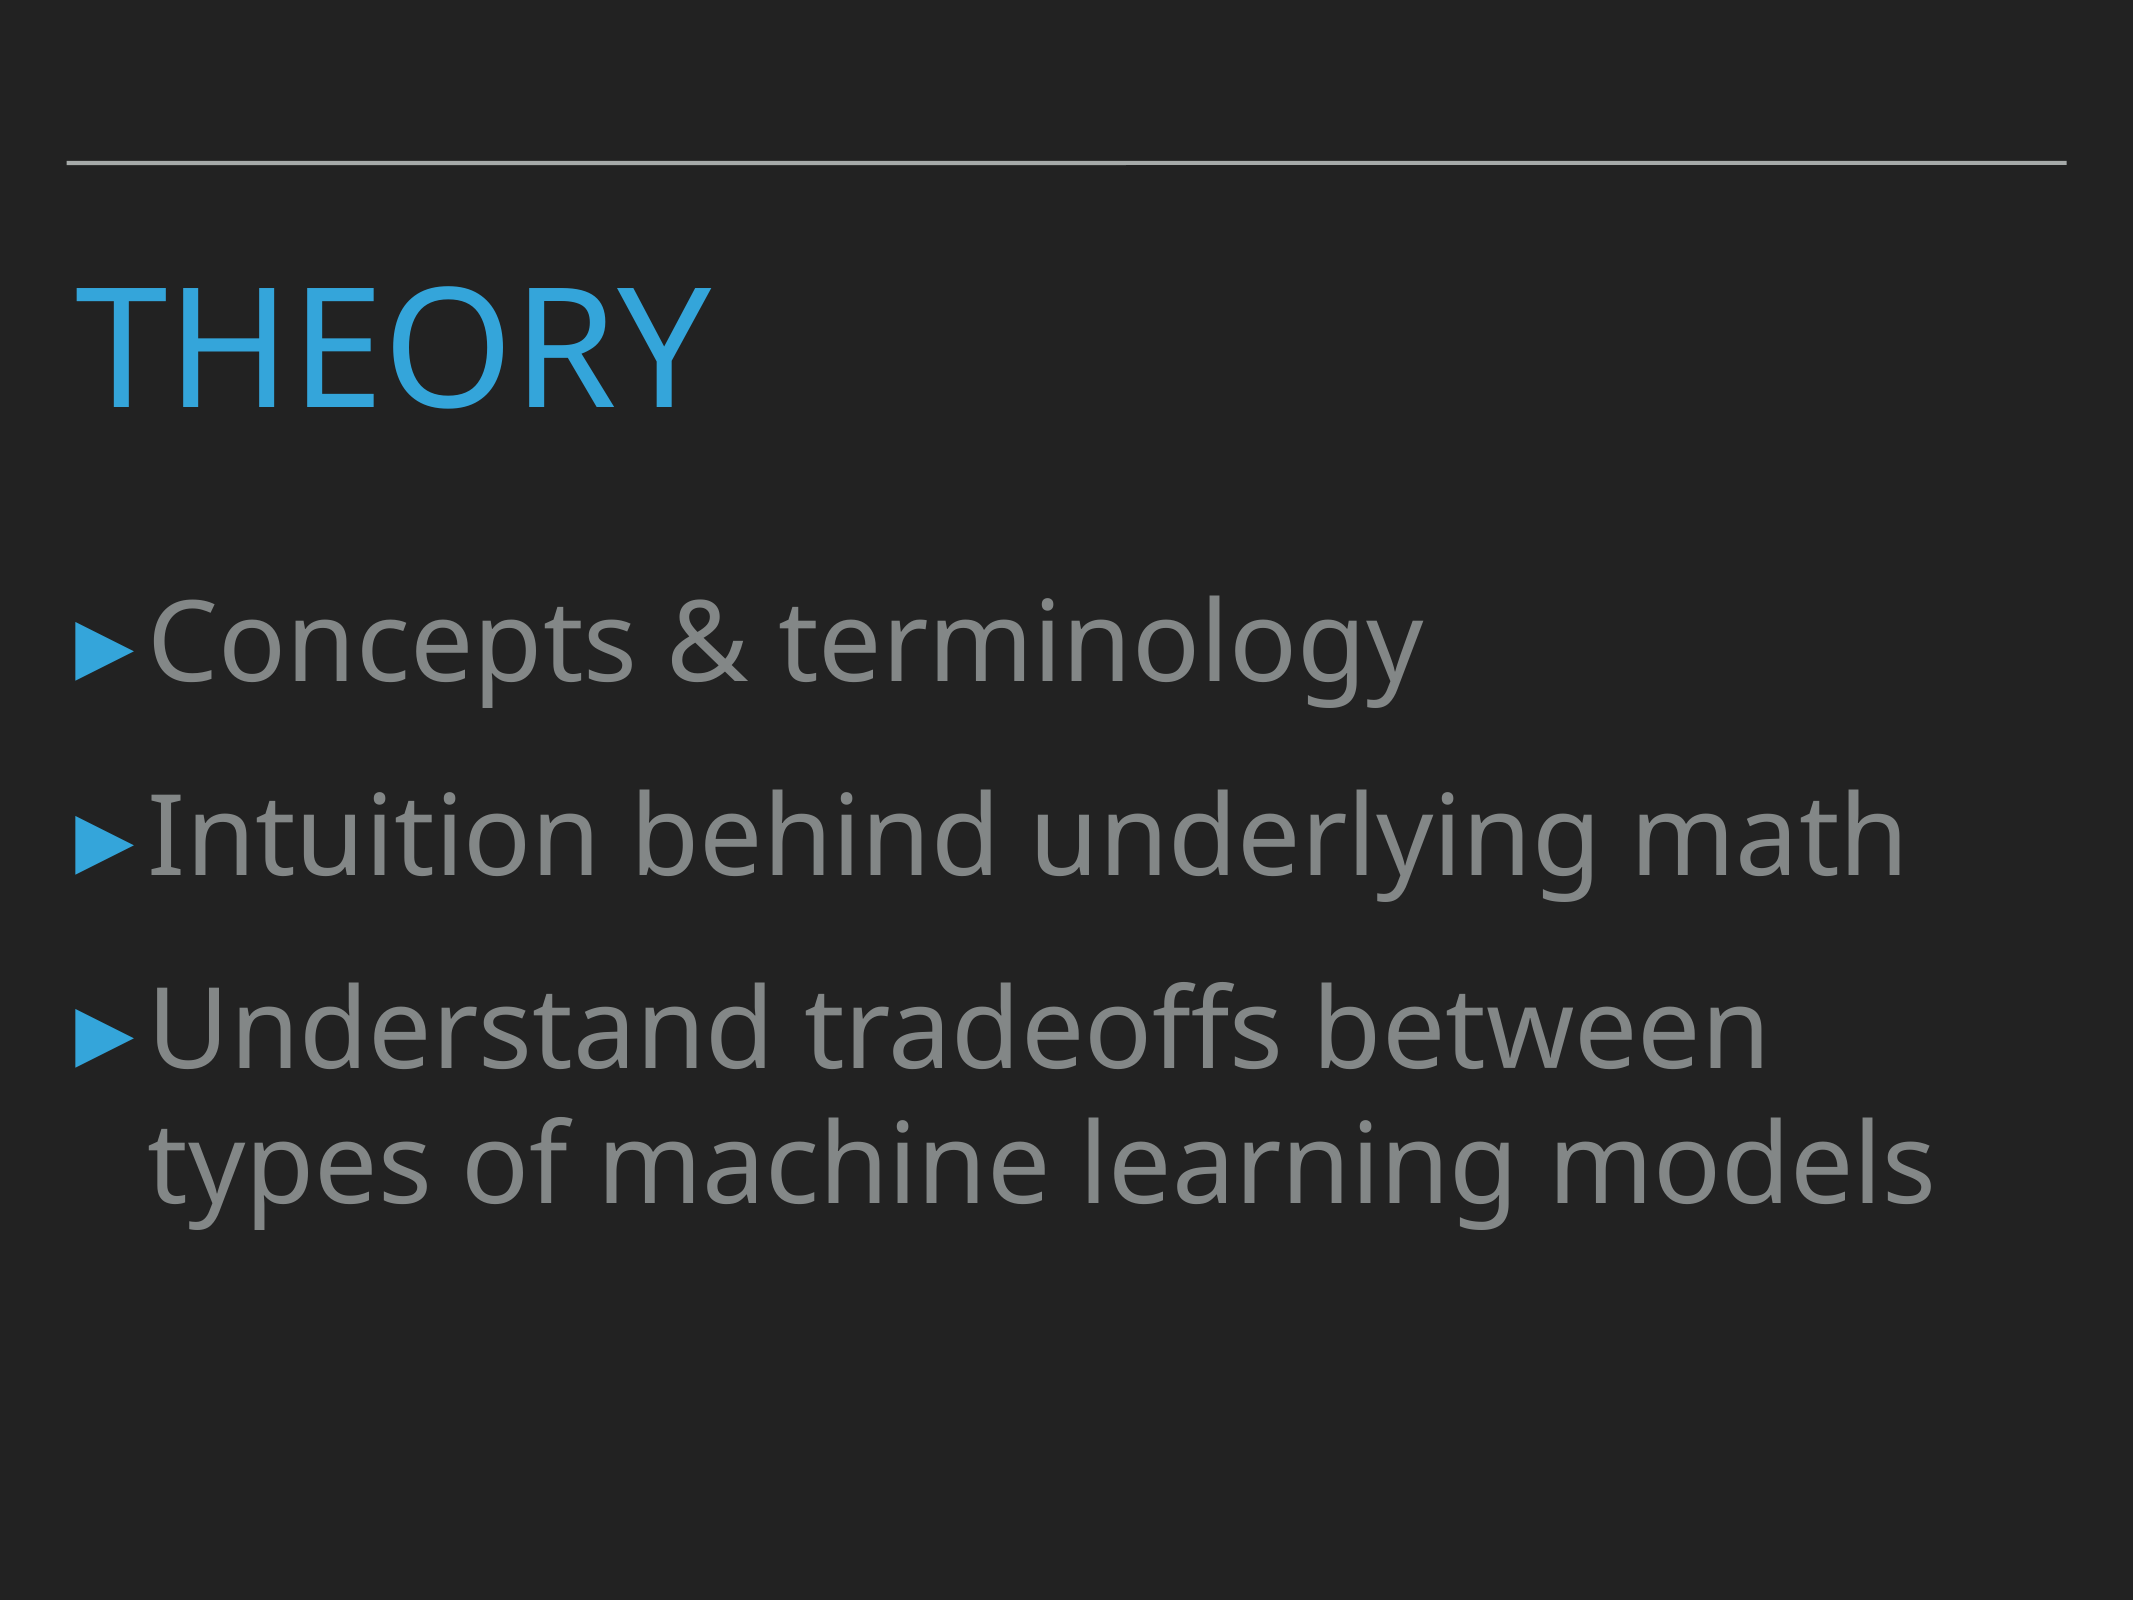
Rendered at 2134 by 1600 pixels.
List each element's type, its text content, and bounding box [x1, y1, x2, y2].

title Theory [66, 270, 2068, 530]
list Concepts & terminology Intuition behind underlying math Understand tradeoffs between types of machine learning models [66, 560, 2068, 1564]
